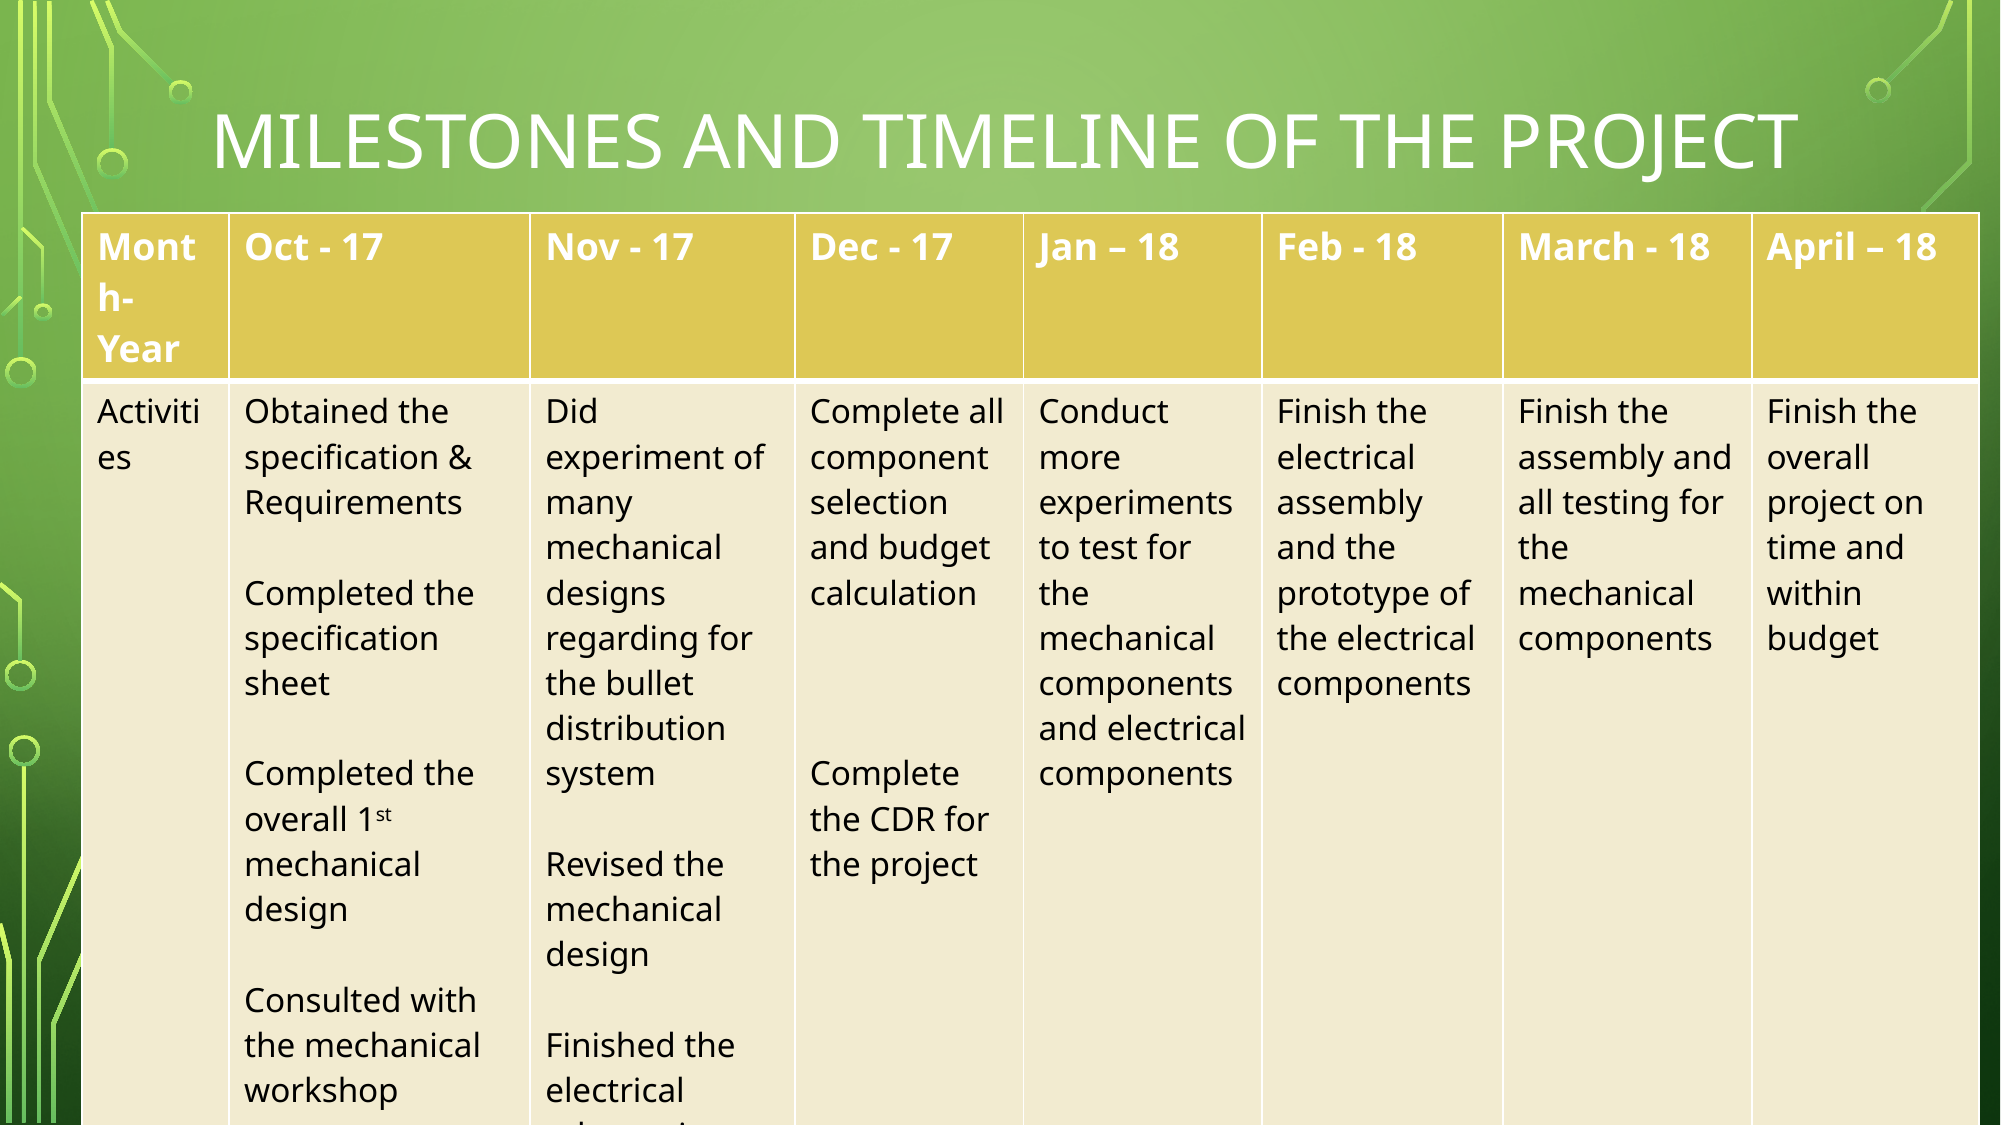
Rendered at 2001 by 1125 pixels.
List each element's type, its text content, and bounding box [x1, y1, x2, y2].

table_cell Complete all component selection and budget calculation Complete the CDR for the project [796, 384, 1023, 1125]
table_cell Finish the electrical assembly and the prototype of the electrical components [1263, 384, 1502, 1125]
table_cell Obtained the specification & Requirements Completed the specification sheet Completed the overall 1st mechanical design Consulted with the mechanical workshop [230, 384, 529, 1125]
table_header Feb - 18 [1263, 214, 1502, 378]
table_cell Conduct more experiments to test for the mechanical components and electrical components [1024, 384, 1261, 1125]
table_header March - 18 [1504, 214, 1751, 378]
table_cell Finish the assembly and all testing for the mechanical components [1504, 384, 1751, 1125]
title Milestones and Timeline of the Project [195, 22, 1820, 212]
table_header Month-Year [83, 214, 228, 378]
table_header Dec - 17 [796, 214, 1023, 378]
table_header April – 18 [1753, 214, 1978, 378]
table_header Nov - 17 [531, 214, 794, 378]
table_header Jan – 18 [1024, 214, 1261, 378]
table_cell Activities [83, 384, 228, 1125]
table_header Oct - 17 [230, 214, 529, 378]
table_cell Did experiment of many mechanical designs regarding for the bullet distribution system Revised the mechanical design Finished the electrical schematic Completed some measurements [531, 384, 794, 1125]
table_cell Finish the overall project on time and within budget [1753, 384, 1978, 1125]
